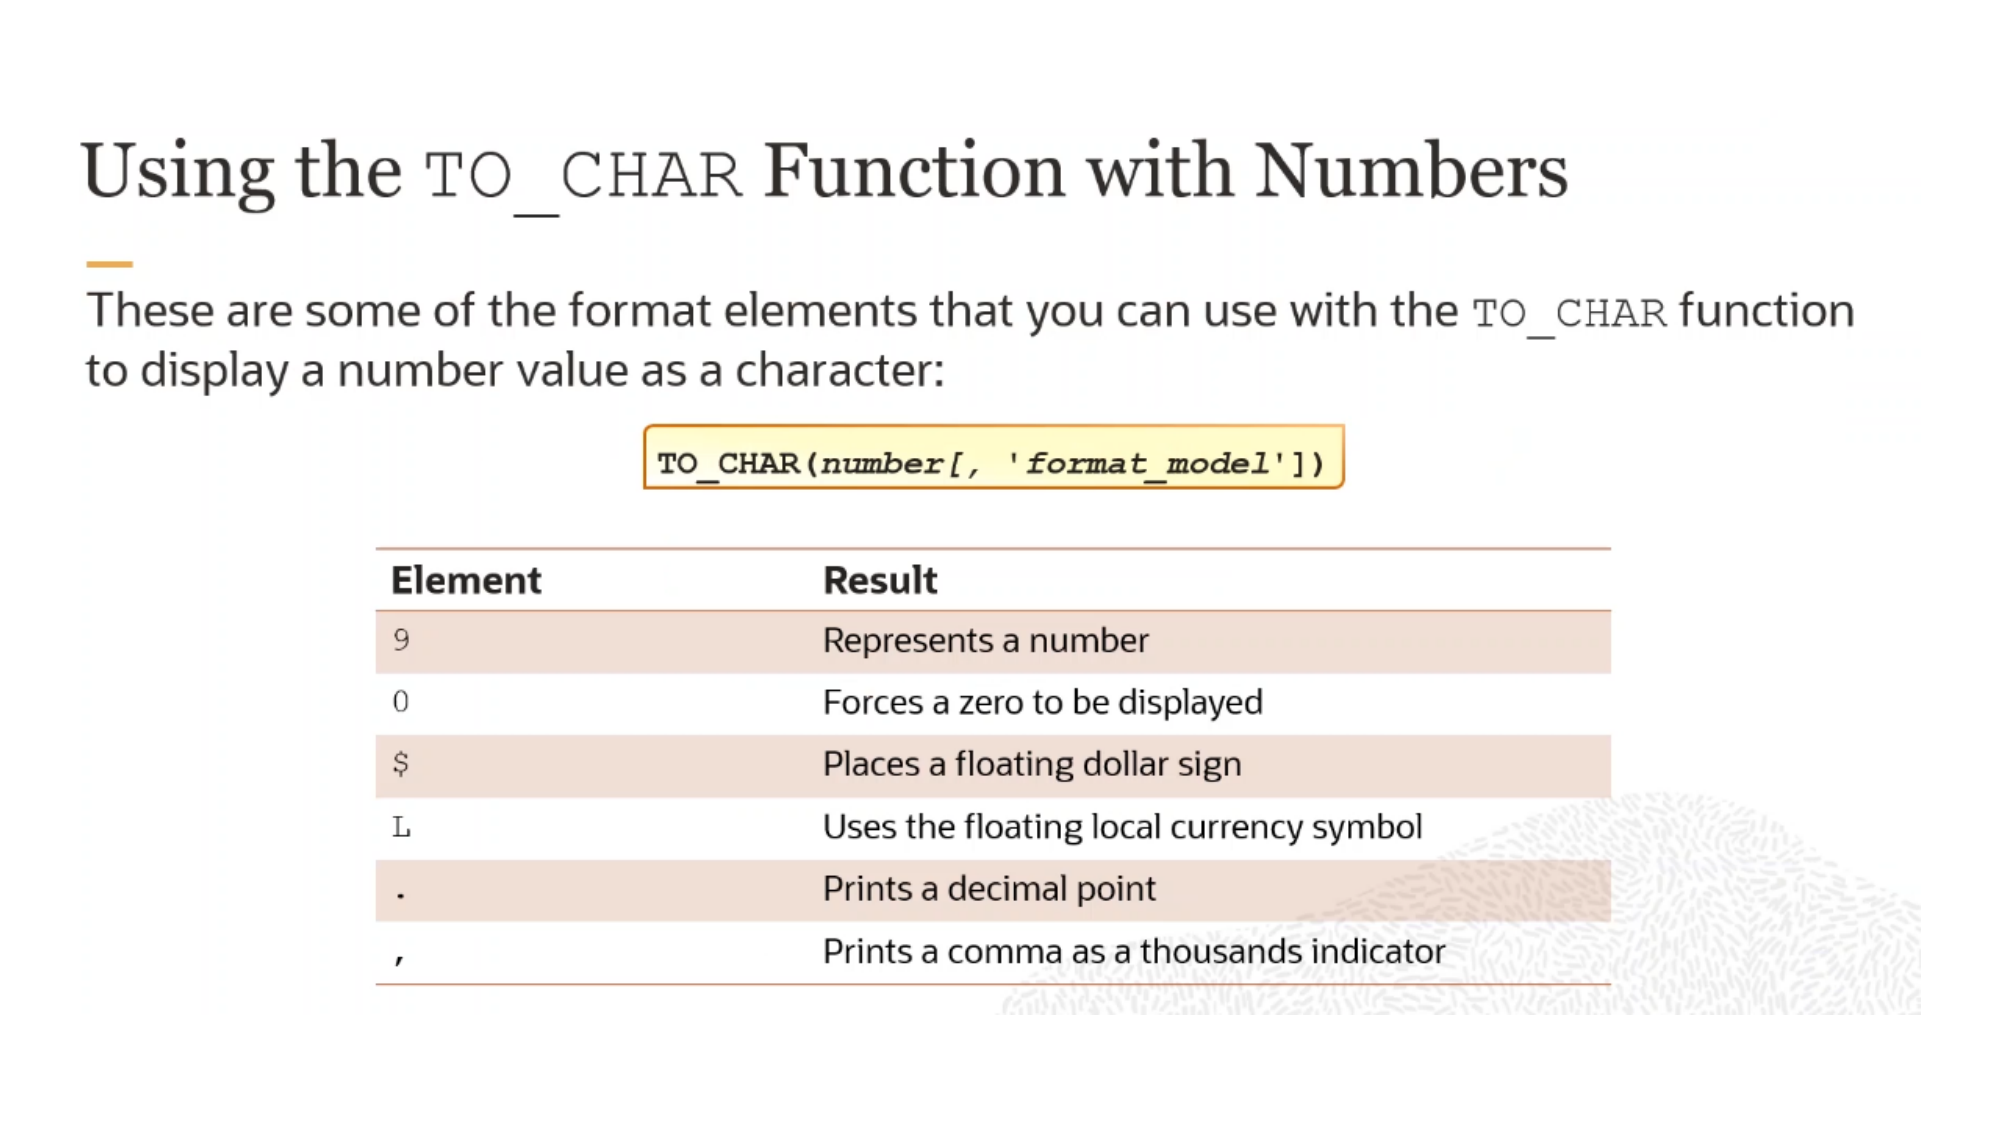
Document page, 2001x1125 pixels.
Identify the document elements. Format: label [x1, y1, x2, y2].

picture [79, 110, 1921, 1015]
